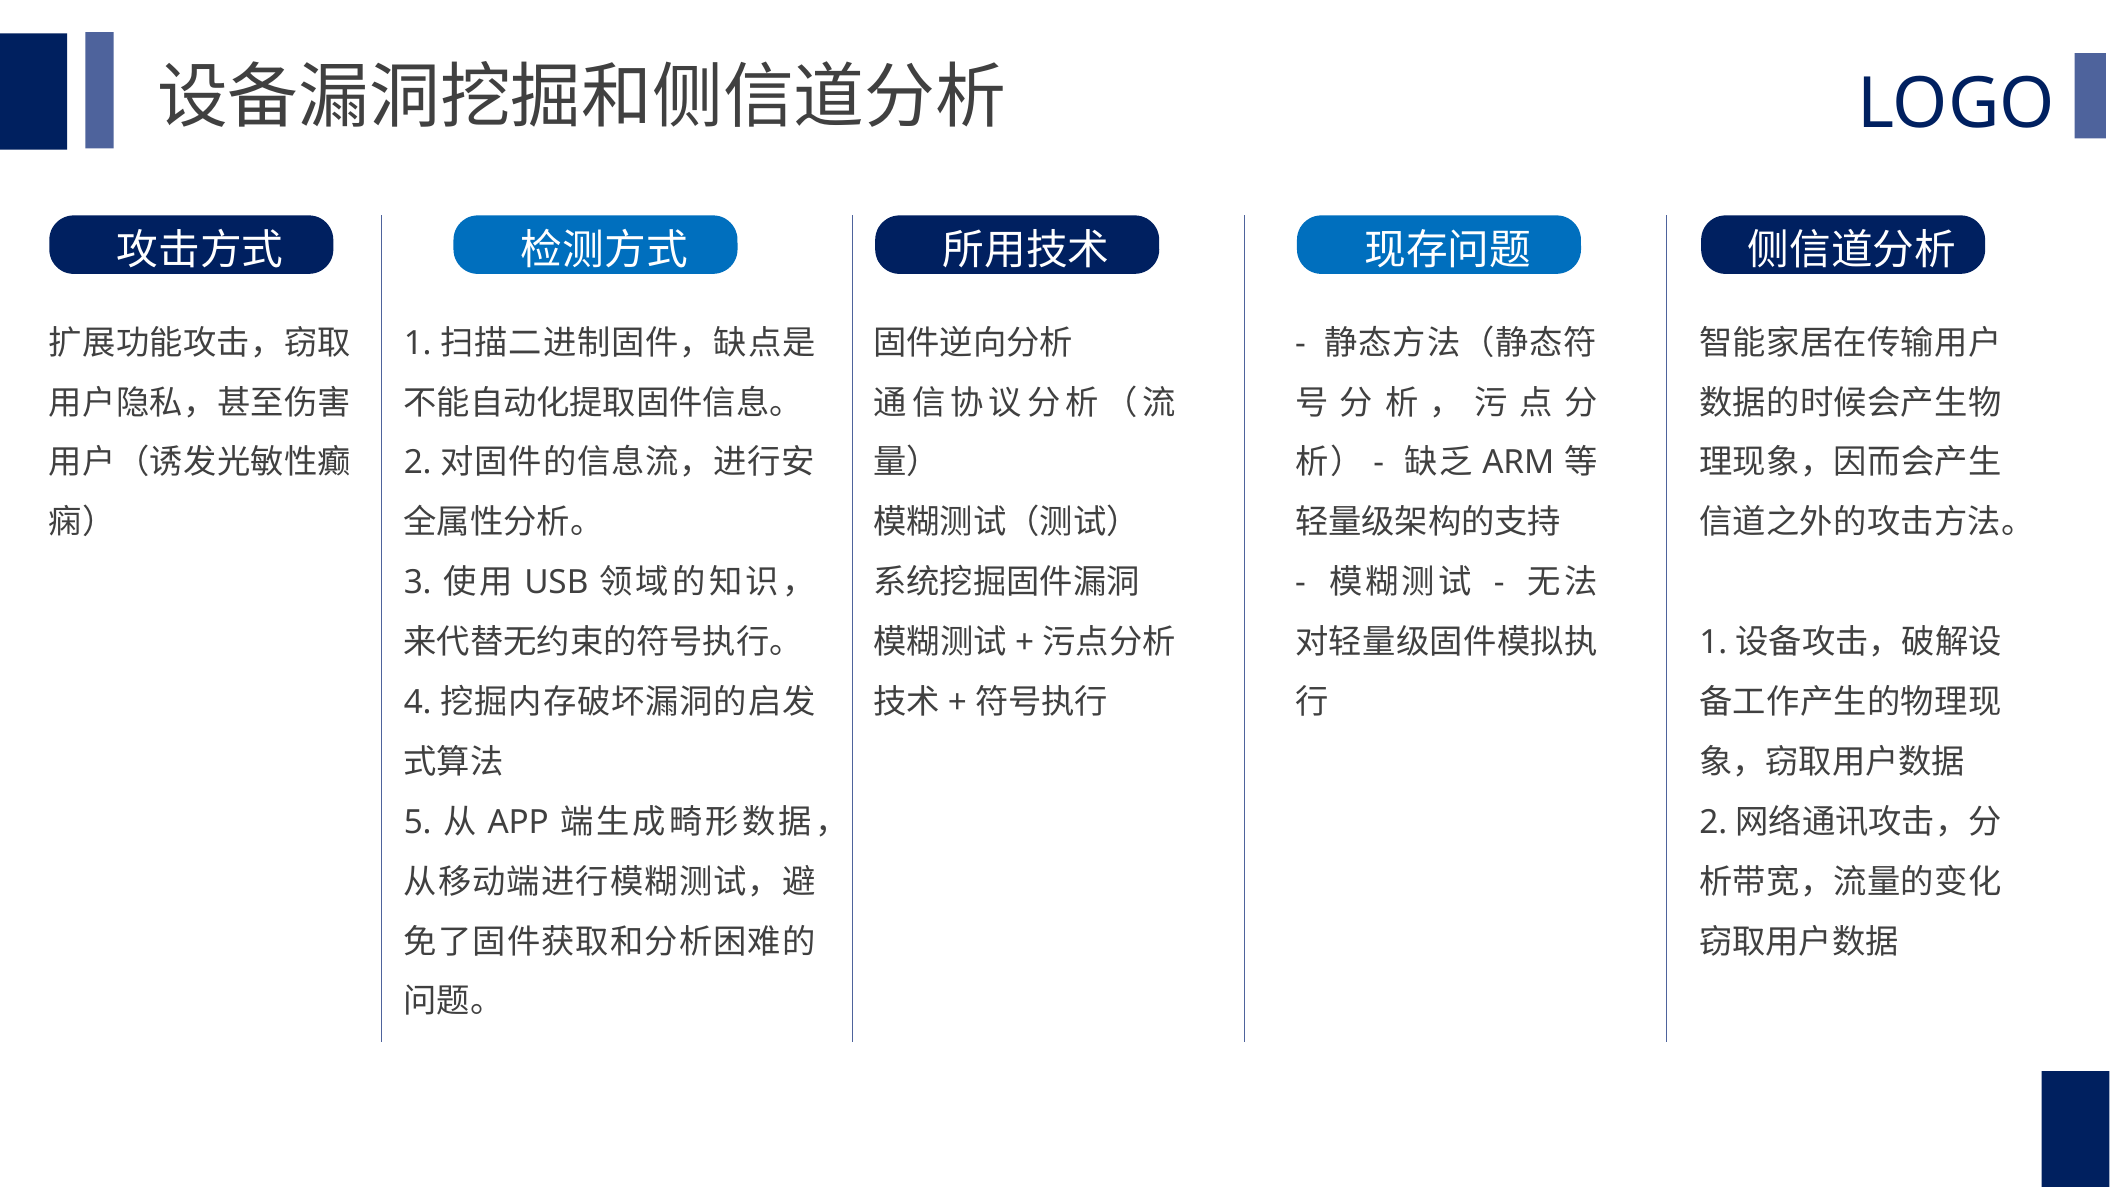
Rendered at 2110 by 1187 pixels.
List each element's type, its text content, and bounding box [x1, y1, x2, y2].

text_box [1296, 215, 1581, 281]
text_box 智能家居在传输用户数据的时候会产生物理现象，因而会产生信道之外的攻击方法。 1.设备攻击，破解设备工作产生的物理现象，窃取用户数据 2.网络通讯攻击，分析带宽，流量的变化窃取用户数据 [1683, 293, 2018, 968]
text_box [453, 215, 738, 281]
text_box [875, 215, 1160, 281]
text_box 扩展功能攻击，窃取用户隐私，甚至伤害用户（诱发光敏性癫痫） [33, 293, 368, 609]
text_box - 静态方法（静态符号分析，污点分析）- 缺乏ARM等轻量级架构的支持 - 模糊测试 - 无法对轻量级固件模拟执行 [1279, 293, 1614, 728]
text_box 设备漏洞挖掘和侧信道分析 [141, 43, 1127, 144]
text_box 1.扫描二进制固件，缺点是不能自动化提取固件信息。 2.对固件的信息流，进行安全属性分析。 3.使用USB领域的知识，来代替无约束的符号执行。 4.挖掘内存破坏漏洞的启发式算法 5.从APP端生成畸形数据，从移动端进行模糊测试，避免了固件获取和分析困难的问题。 [387, 293, 832, 1028]
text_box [49, 215, 334, 281]
text_box 固件逆向分析 通信协议分析（流量） 模糊测试（测试） 系统挖掘固件漏洞 模糊测试+污点分析技术+符号执行 [857, 293, 1192, 728]
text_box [1701, 215, 1986, 281]
